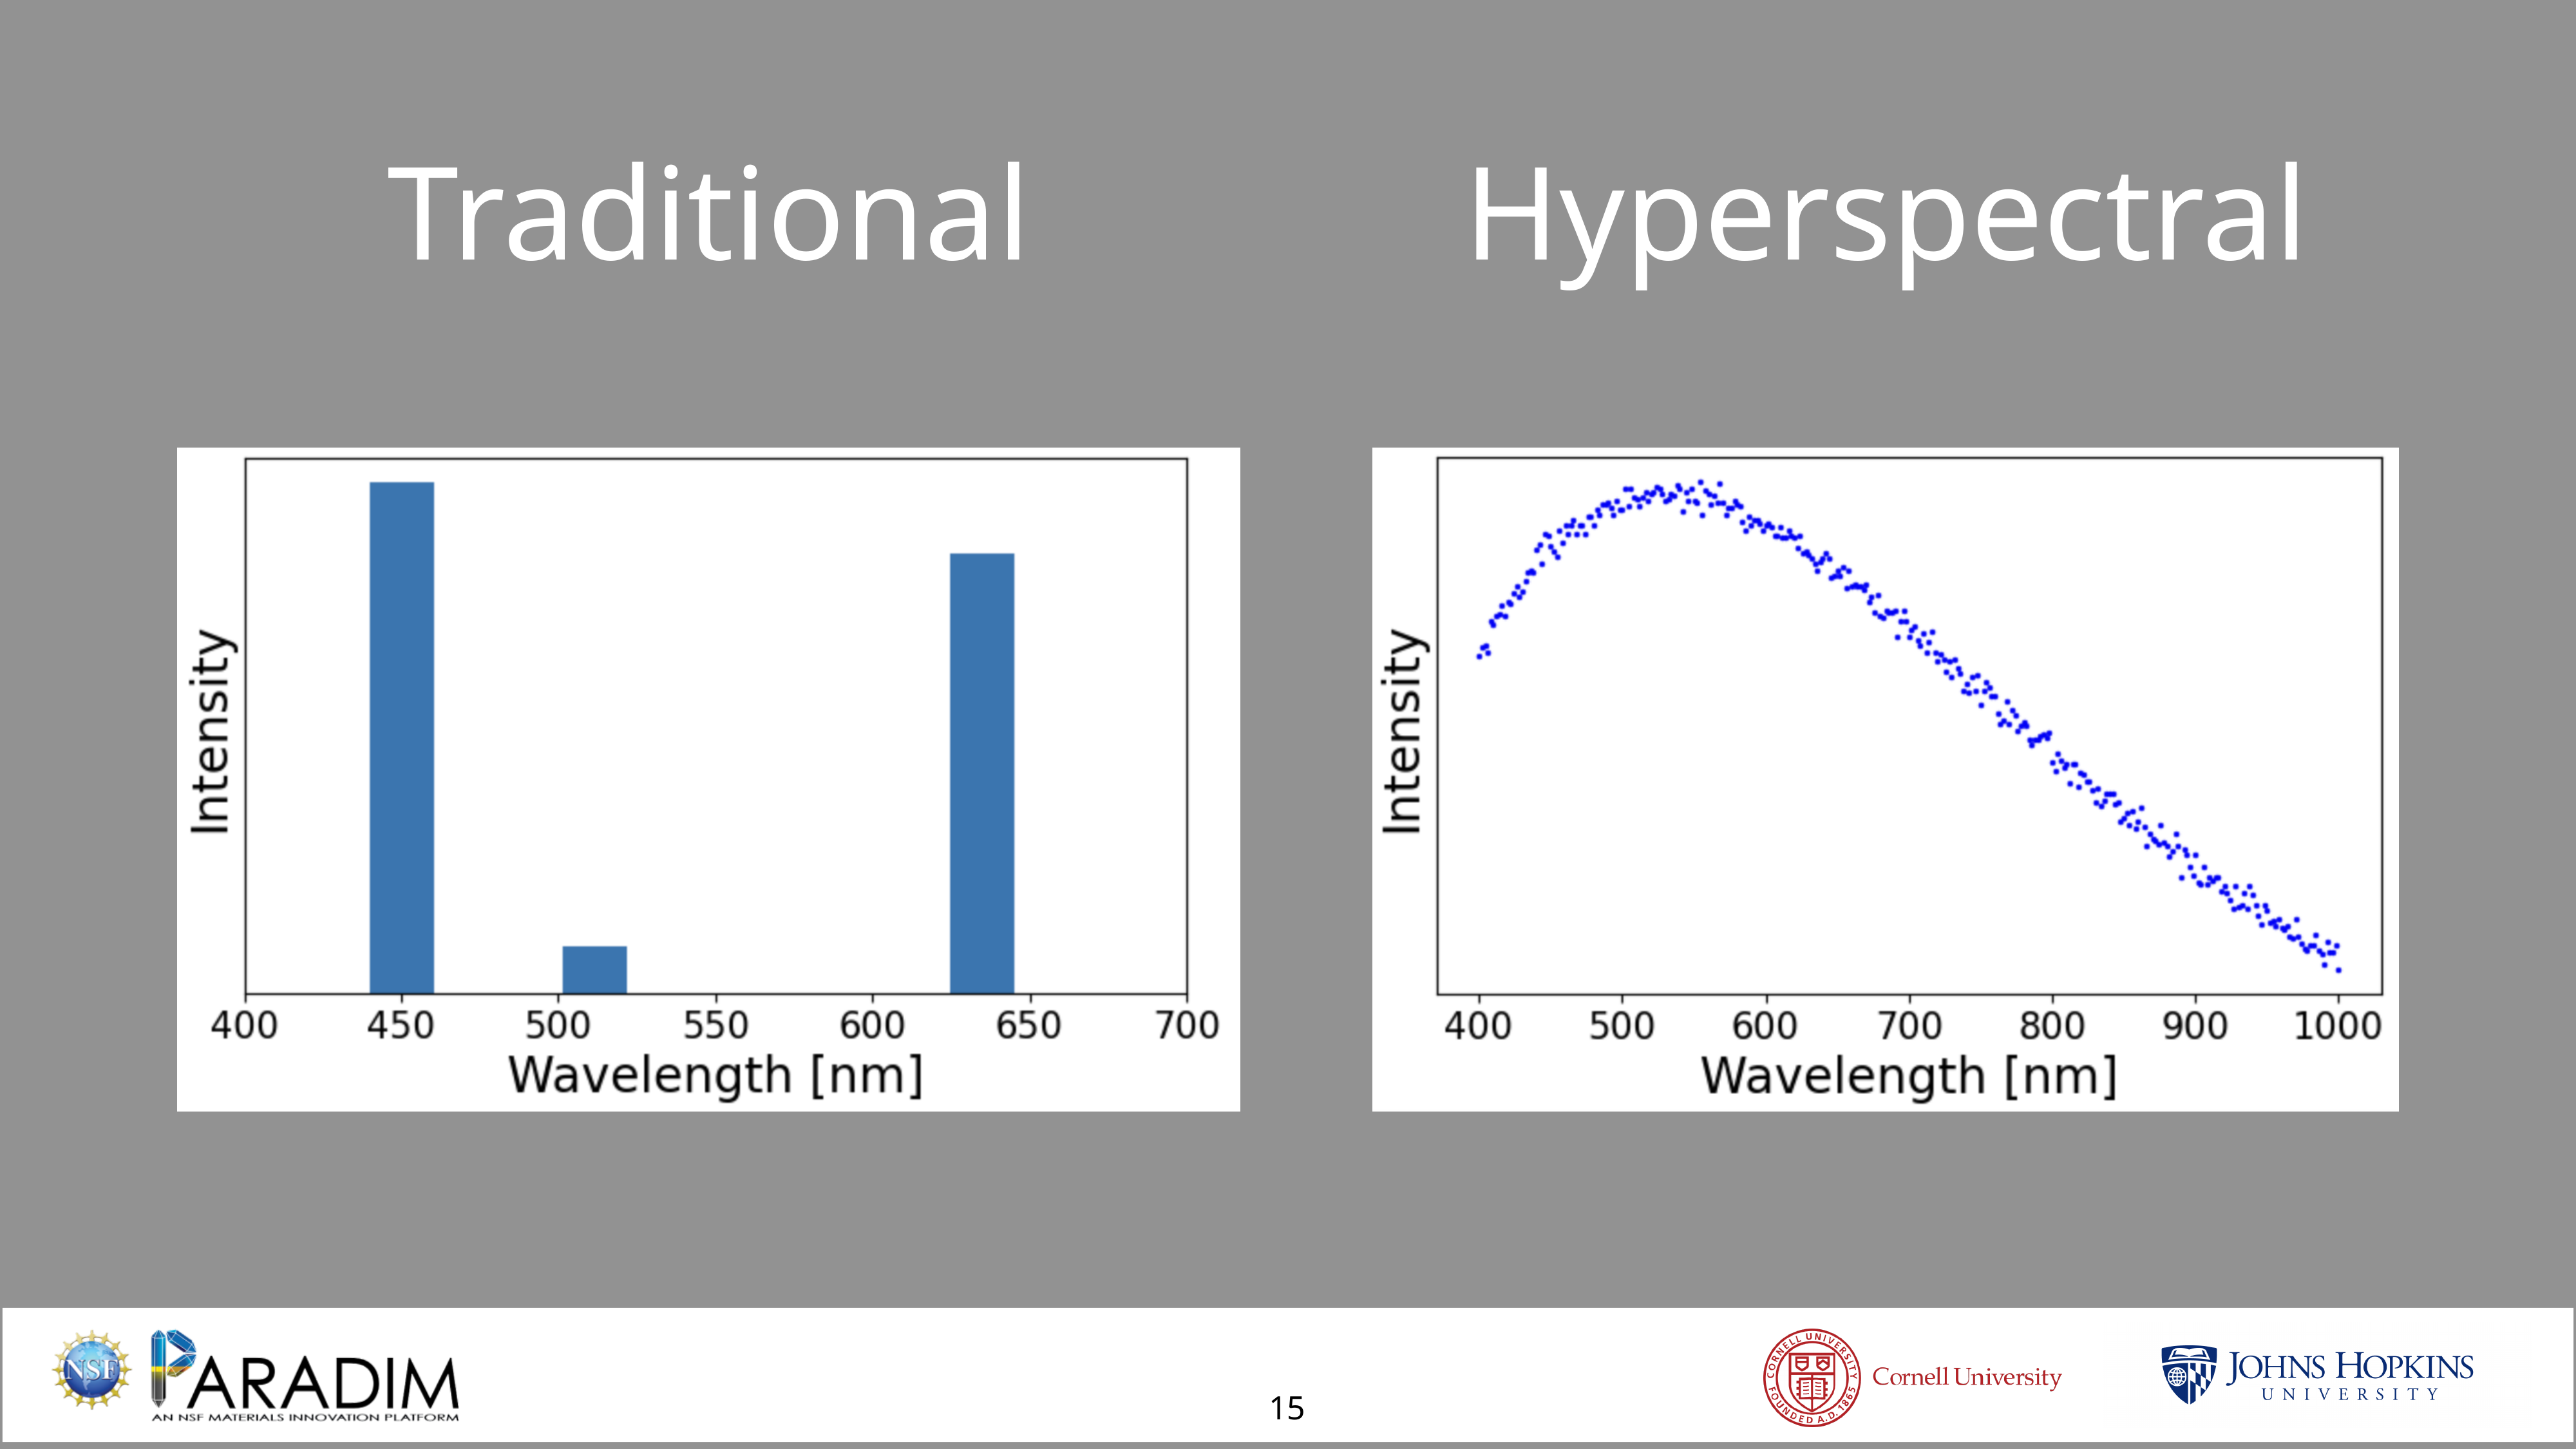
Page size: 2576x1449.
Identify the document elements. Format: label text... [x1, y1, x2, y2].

picture [1372, 447, 2400, 1112]
slide_number 15 [1263, 1381, 1312, 1431]
title Hyperspectral [1372, 68, 2400, 349]
picture [1763, 1329, 2062, 1427]
picture [44, 1322, 468, 1428]
picture [176, 447, 1241, 1112]
picture [2103, 1322, 2532, 1428]
text_box Traditional [177, 68, 1240, 348]
